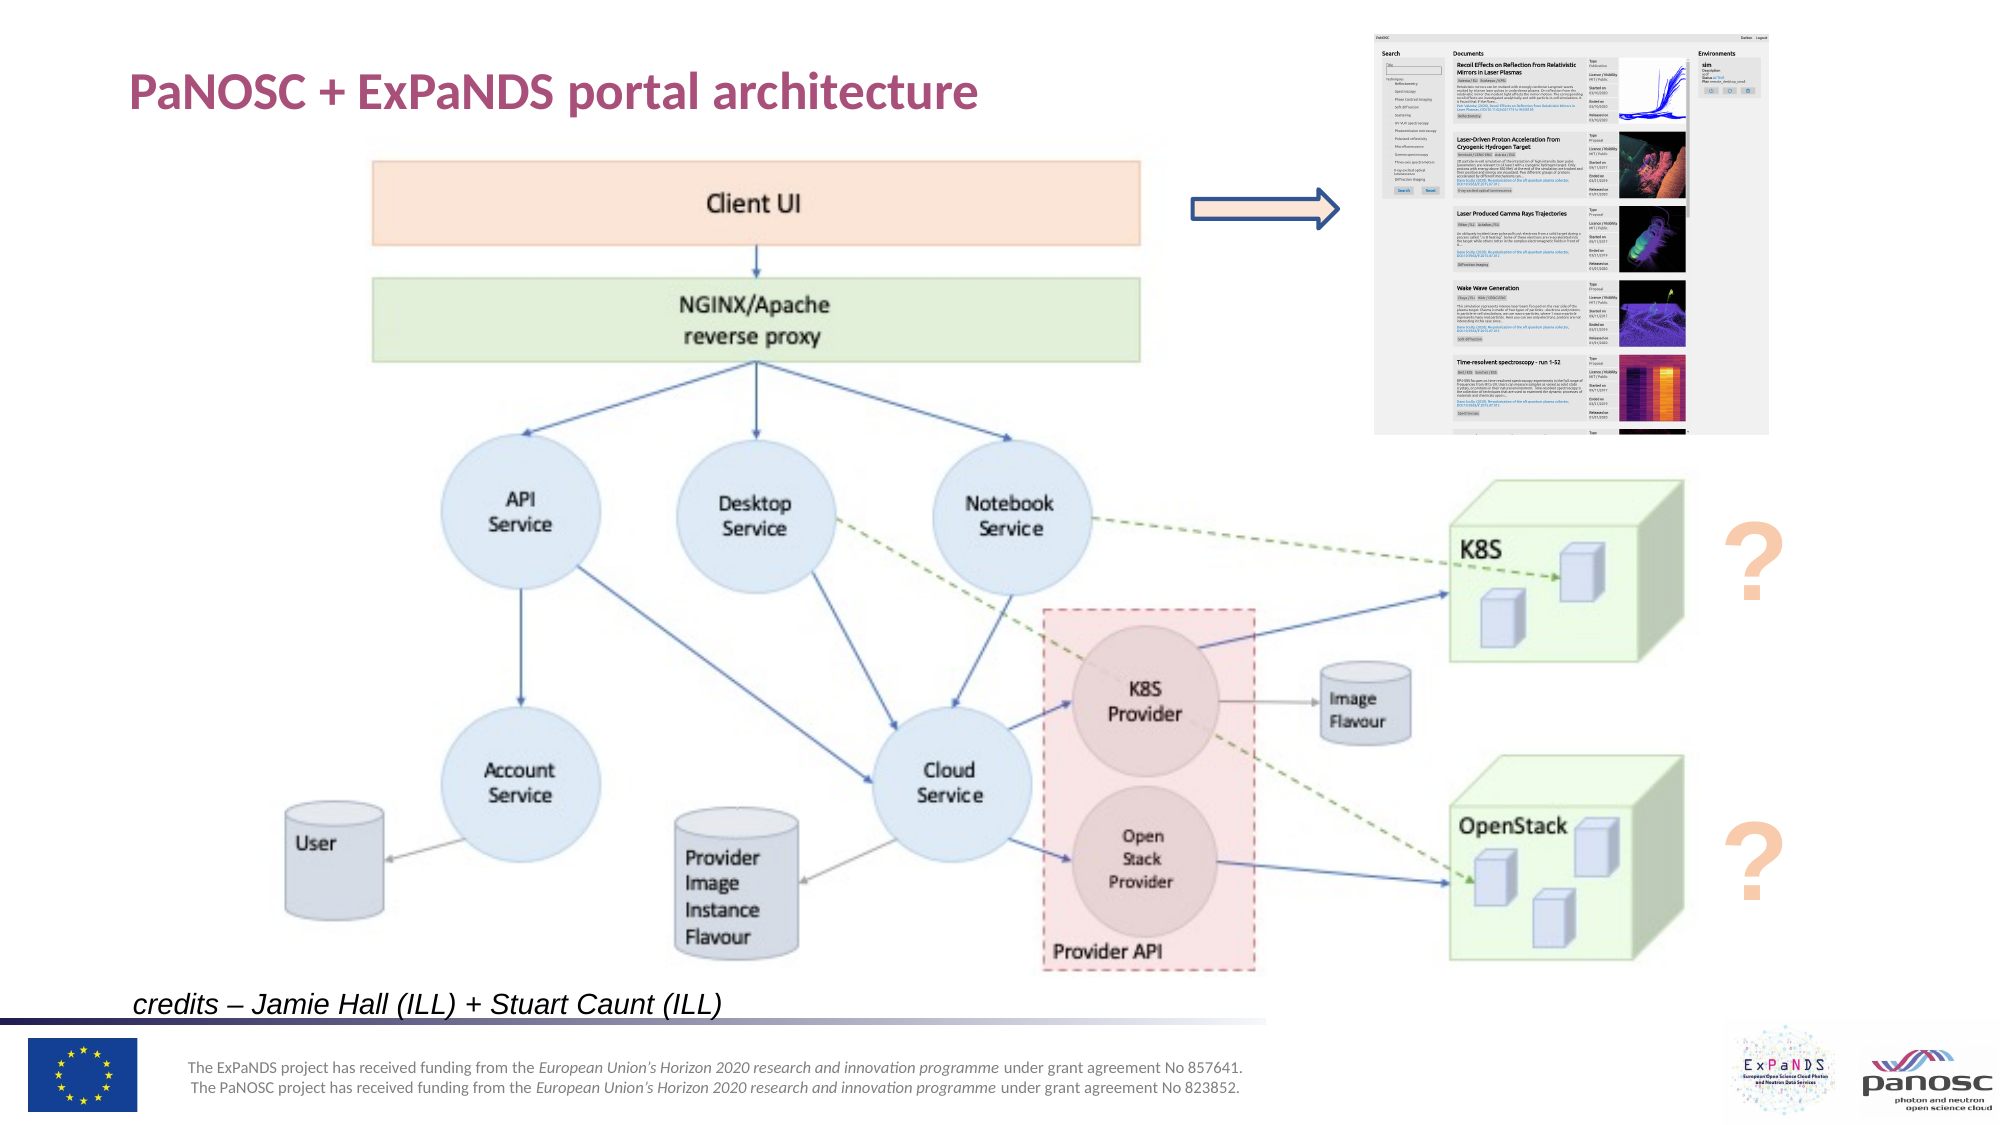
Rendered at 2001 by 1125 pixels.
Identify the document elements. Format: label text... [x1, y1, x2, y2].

text_box ? [1737, 480, 1804, 631]
picture [27, 1038, 138, 1112]
text_box credits – Jamie Hall (ILL) + Stuart Caunt (ILL) [118, 977, 739, 1028]
title PaNOSC + ExPaNDS portal architecture [114, 55, 1368, 129]
picture [1722, 1018, 2000, 1125]
picture [232, 34, 1769, 978]
text_box ? [1737, 780, 1804, 931]
